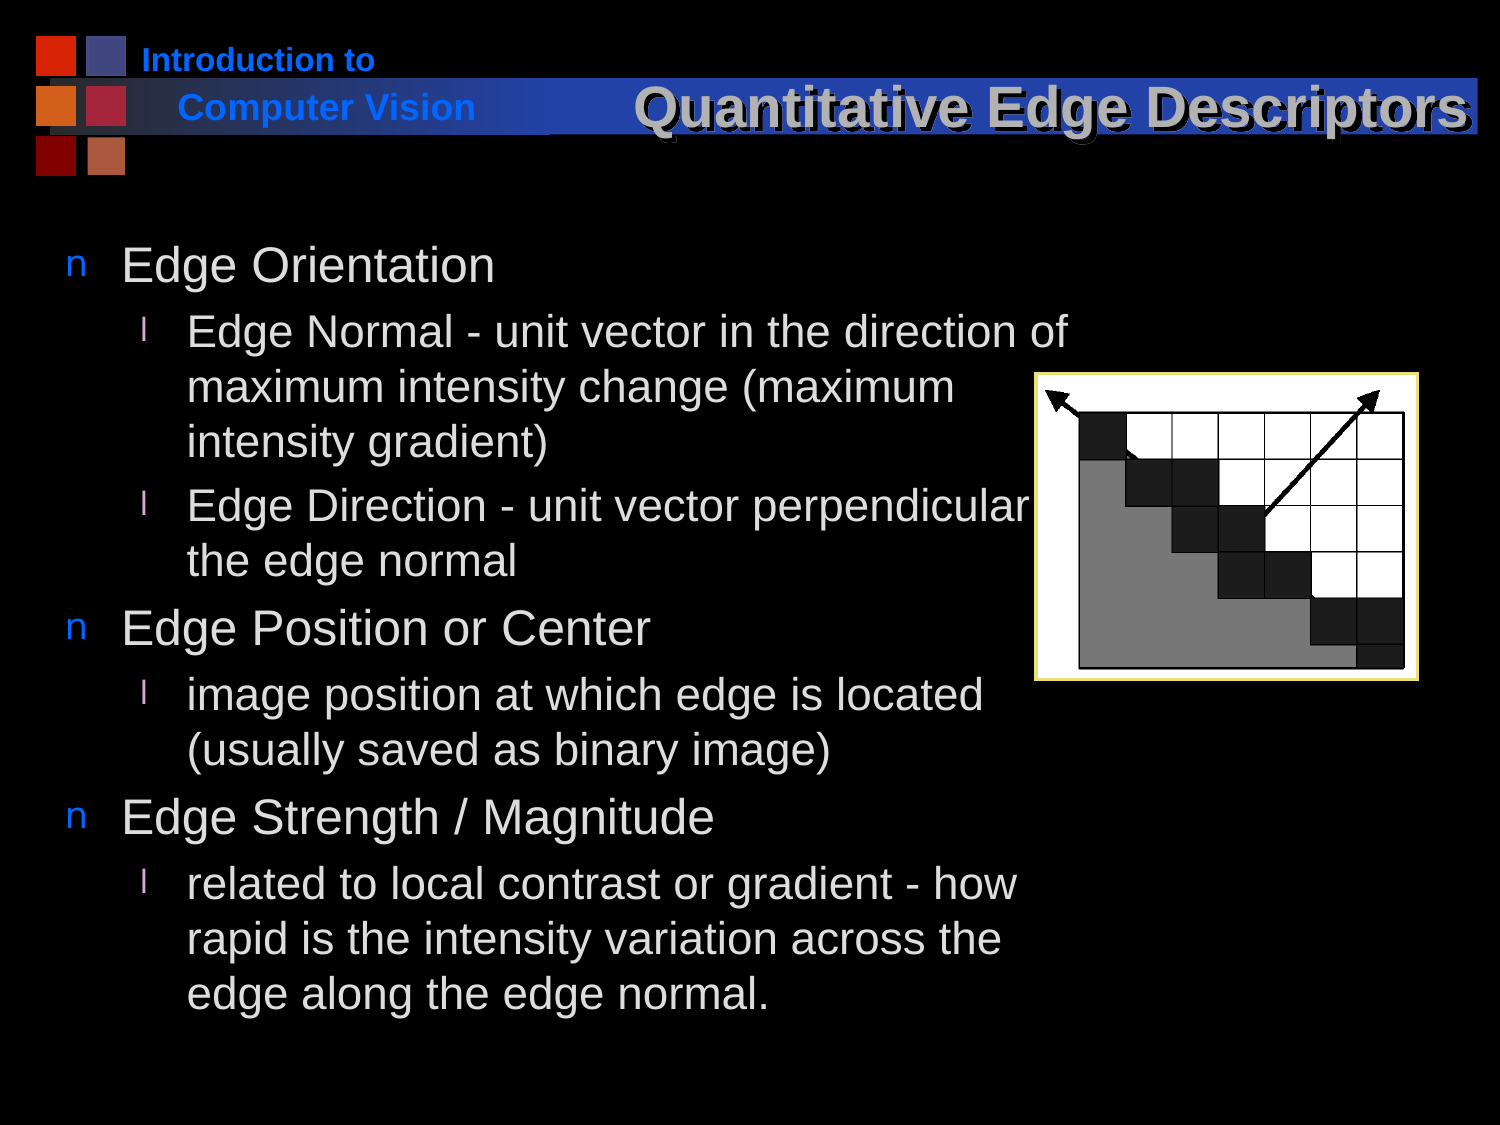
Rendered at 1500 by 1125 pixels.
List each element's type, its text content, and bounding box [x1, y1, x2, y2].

picture [1037, 374, 1417, 679]
title Quantitative Edge Descriptors [611, 46, 1492, 148]
list Edge Orientation Edge Normal - unit vector in the direction of maximum intensity change (maximum intensity gradient) Edge Direction - unit vector perpendicular to the edge normal Edge Position or Center image position at which edge is located (usually saved as binary image) Edge Strength / Magnitude related to local contrast or gradient - how rapid is the intensity variation across the edge along the edge normal. [49, 224, 1114, 1125]
